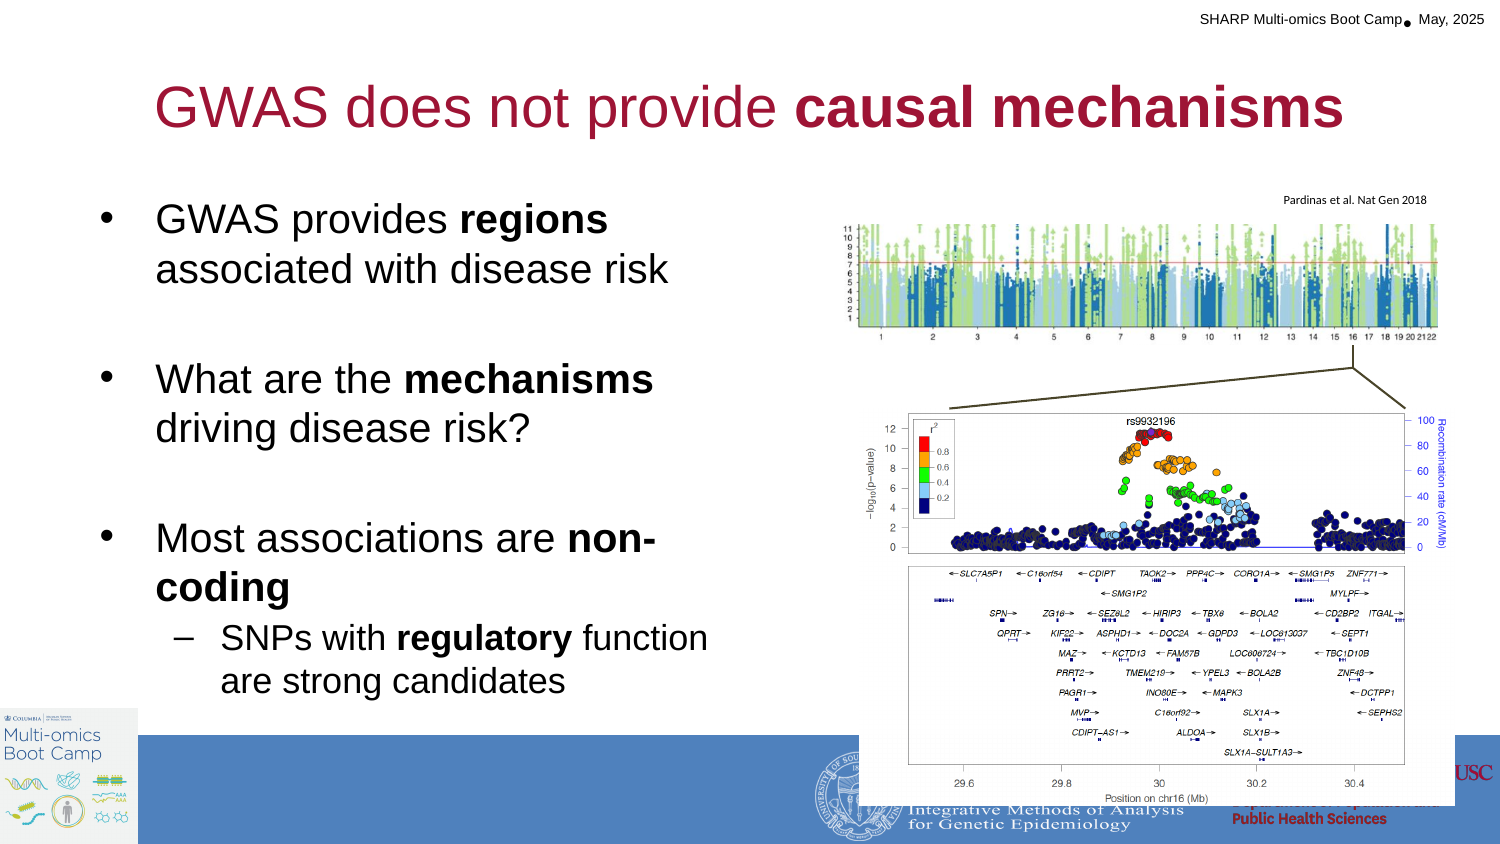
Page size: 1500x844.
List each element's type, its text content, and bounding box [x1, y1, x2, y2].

picture [799, 408, 1500, 844]
picture [841, 224, 1438, 346]
title GWAS does not provide causal mechanisms [75, 33, 1425, 175]
list GWAS provides regions associated with disease risk What are the mechanisms driving disease risk? Most associations are non-coding SNPs with regulatory function are strong candidates [84, 185, 750, 721]
text_box Pardinas et al. Nat Gen 2018 [1268, 184, 1445, 215]
picture [0, 708, 138, 844]
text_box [949, 367, 1348, 409]
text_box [1352, 367, 1406, 409]
